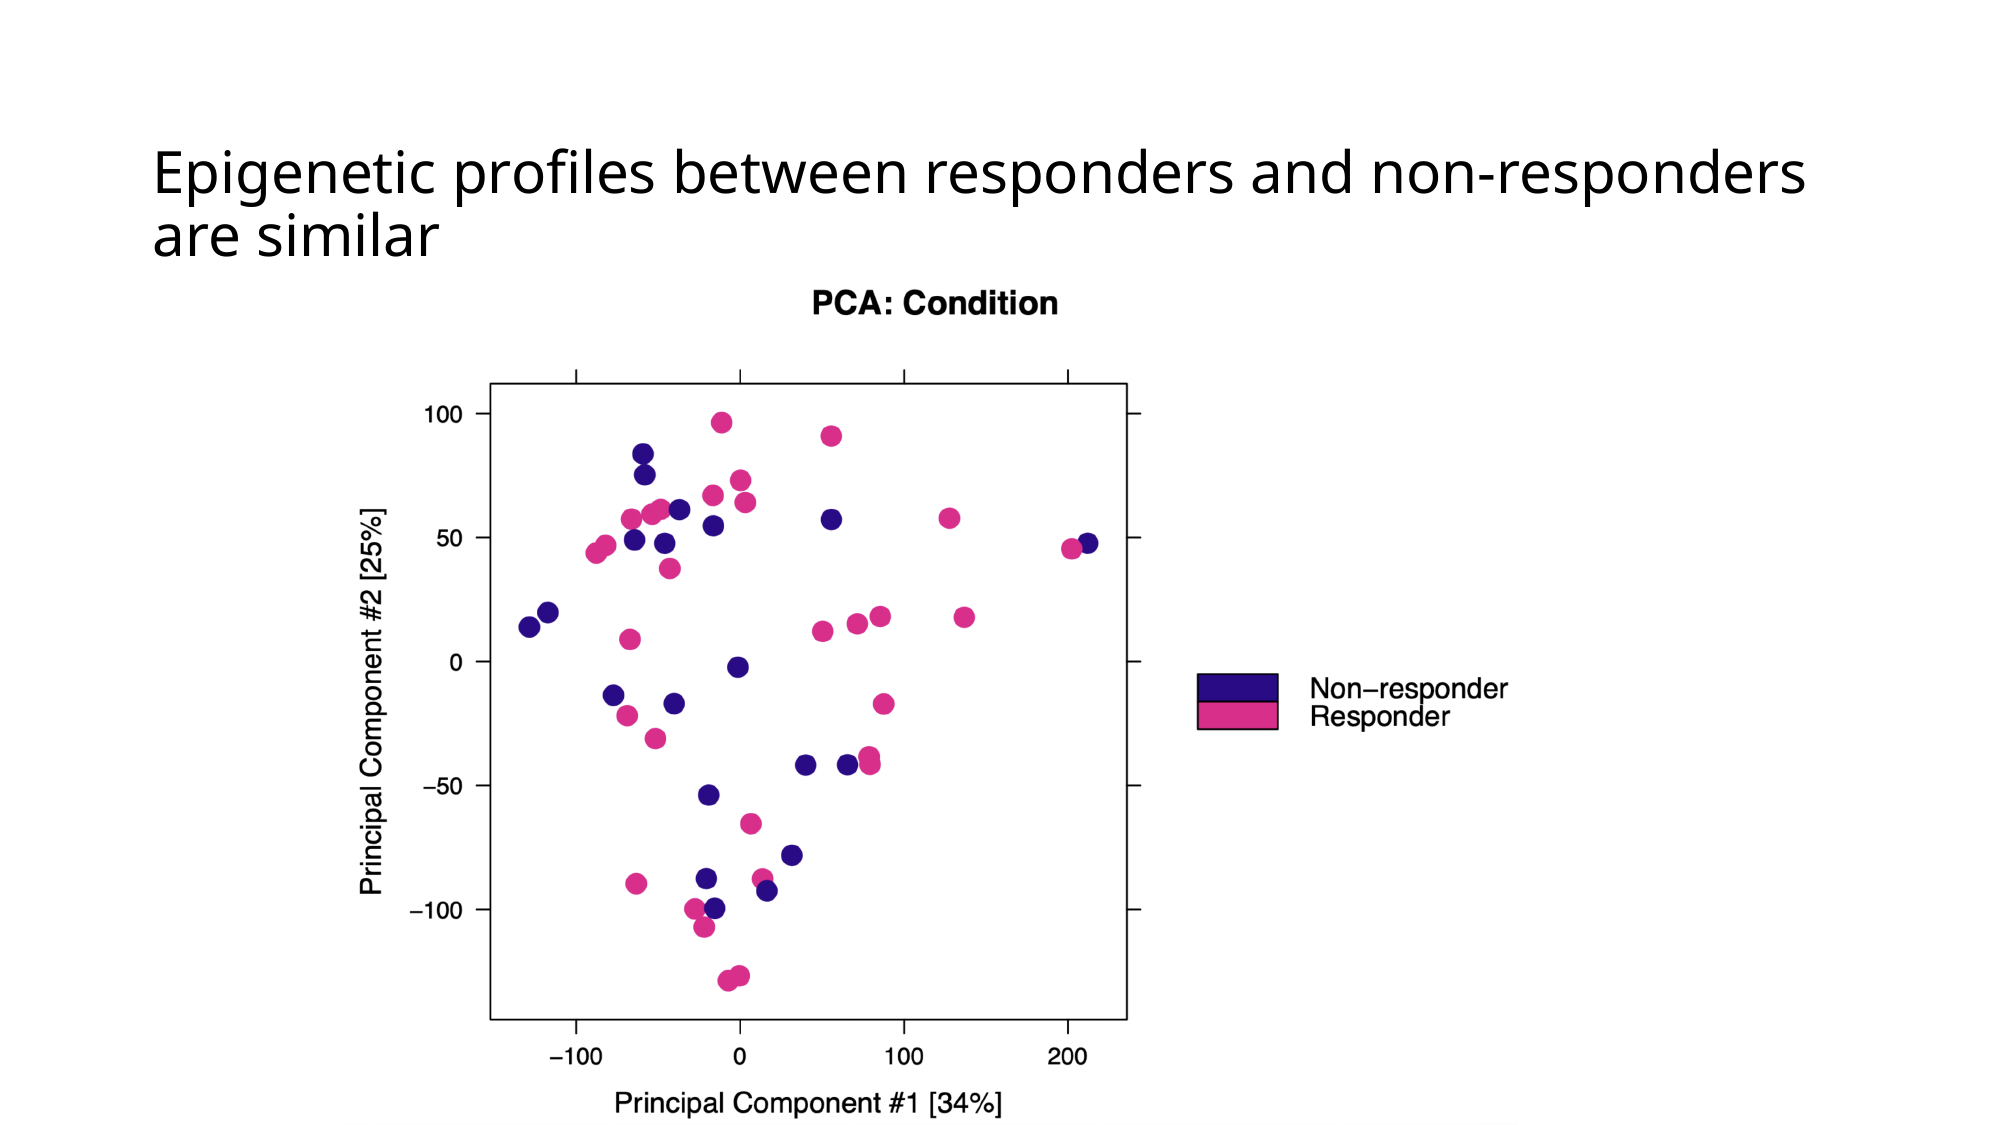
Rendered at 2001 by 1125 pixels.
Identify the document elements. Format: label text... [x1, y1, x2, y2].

title Epigenetic profiles between responders and non-responders are similar [137, 97, 1866, 315]
picture [343, 288, 1518, 1125]
